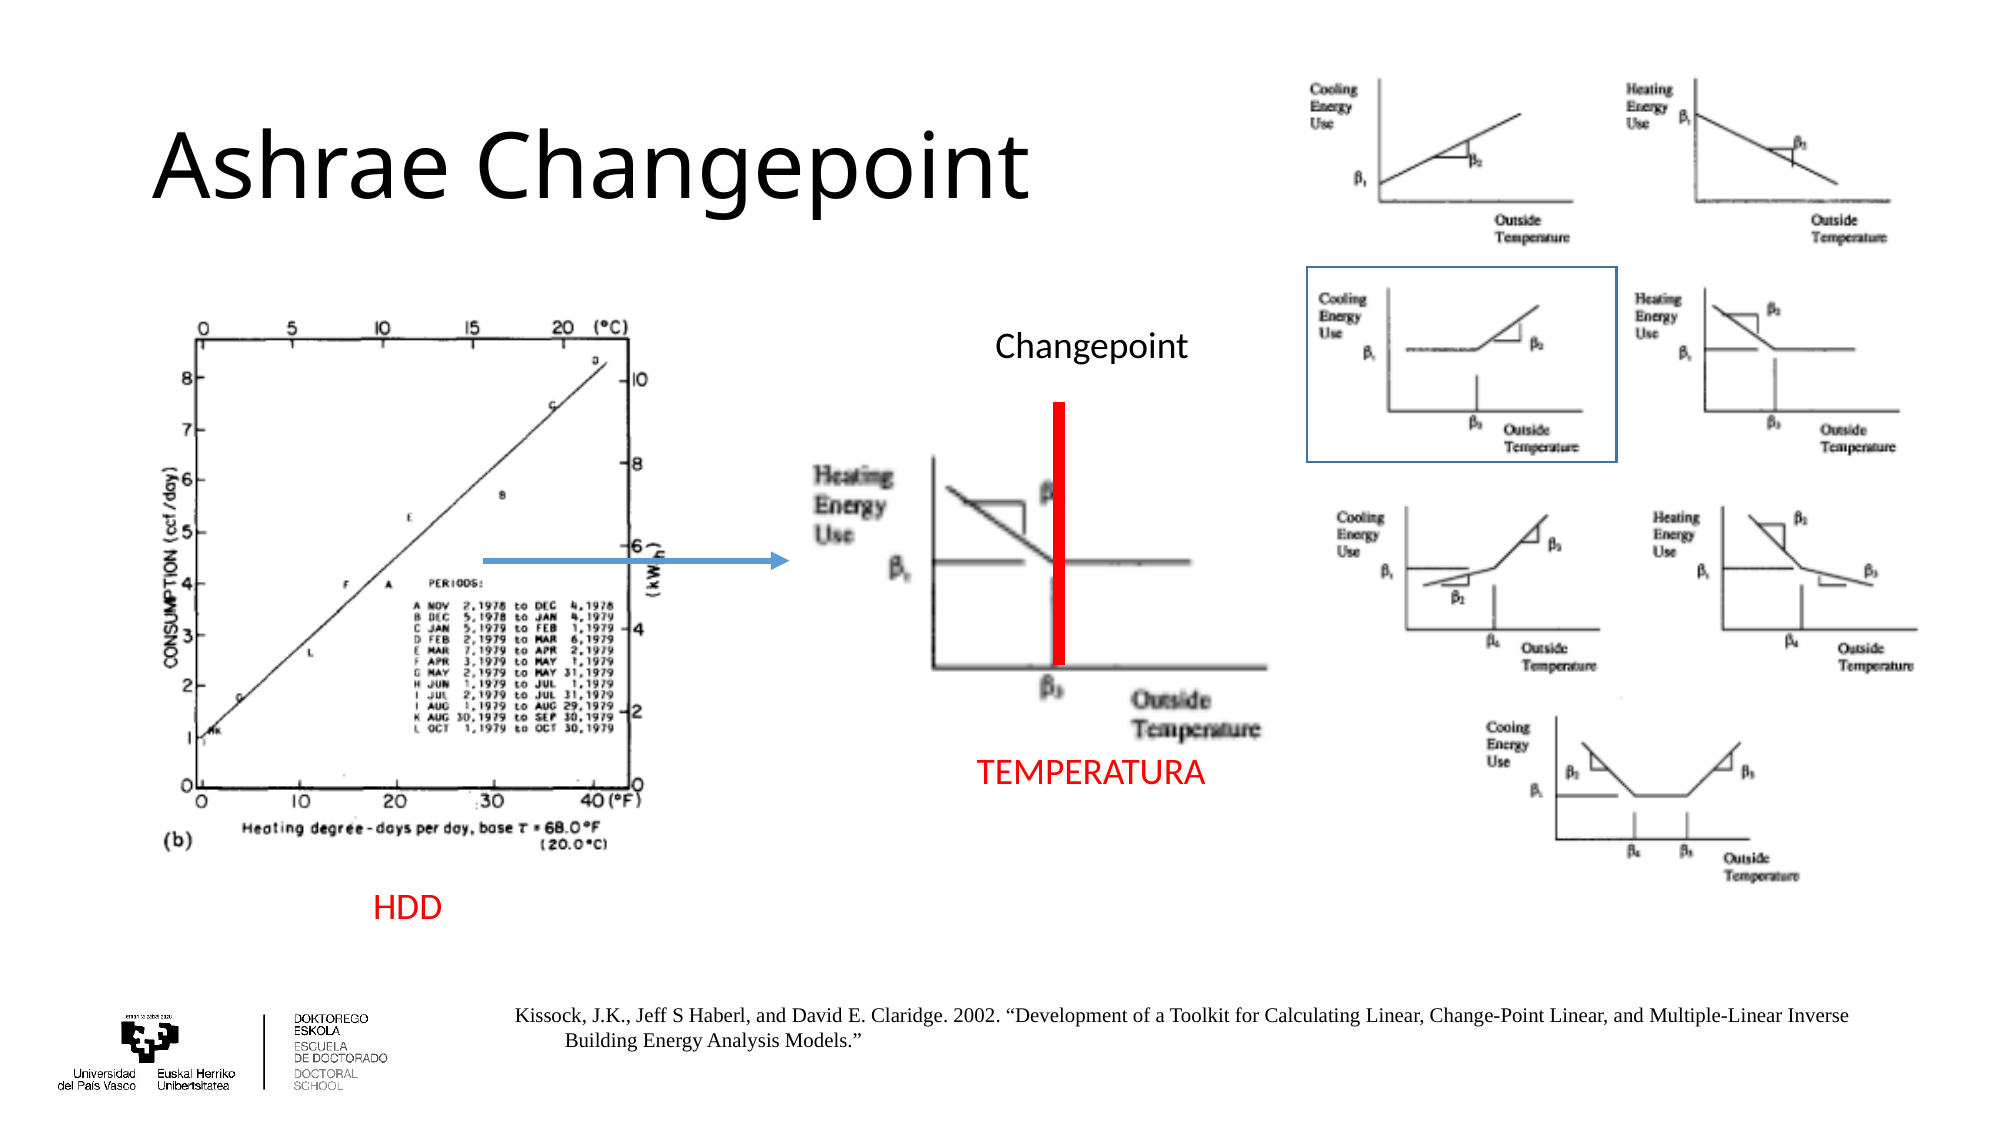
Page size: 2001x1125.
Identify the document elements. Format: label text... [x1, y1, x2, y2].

text_box TEMPERATURA HDD [358, 739, 1221, 935]
picture [753, 59, 1957, 898]
title Ashrae Changepoint [137, 59, 1291, 278]
text_box Changepoint [980, 313, 1204, 374]
picture [48, 979, 402, 1125]
text_box Kissock, J.K., Jeff S Haberl, and David E. Claridge. 2002. “Development of a Toolkit for Calculating Linear, Change-Point Linear, and Multiple-Linear Inverse Building Energy Analysis Models.” [499, 994, 1932, 1059]
picture [133, 313, 668, 858]
